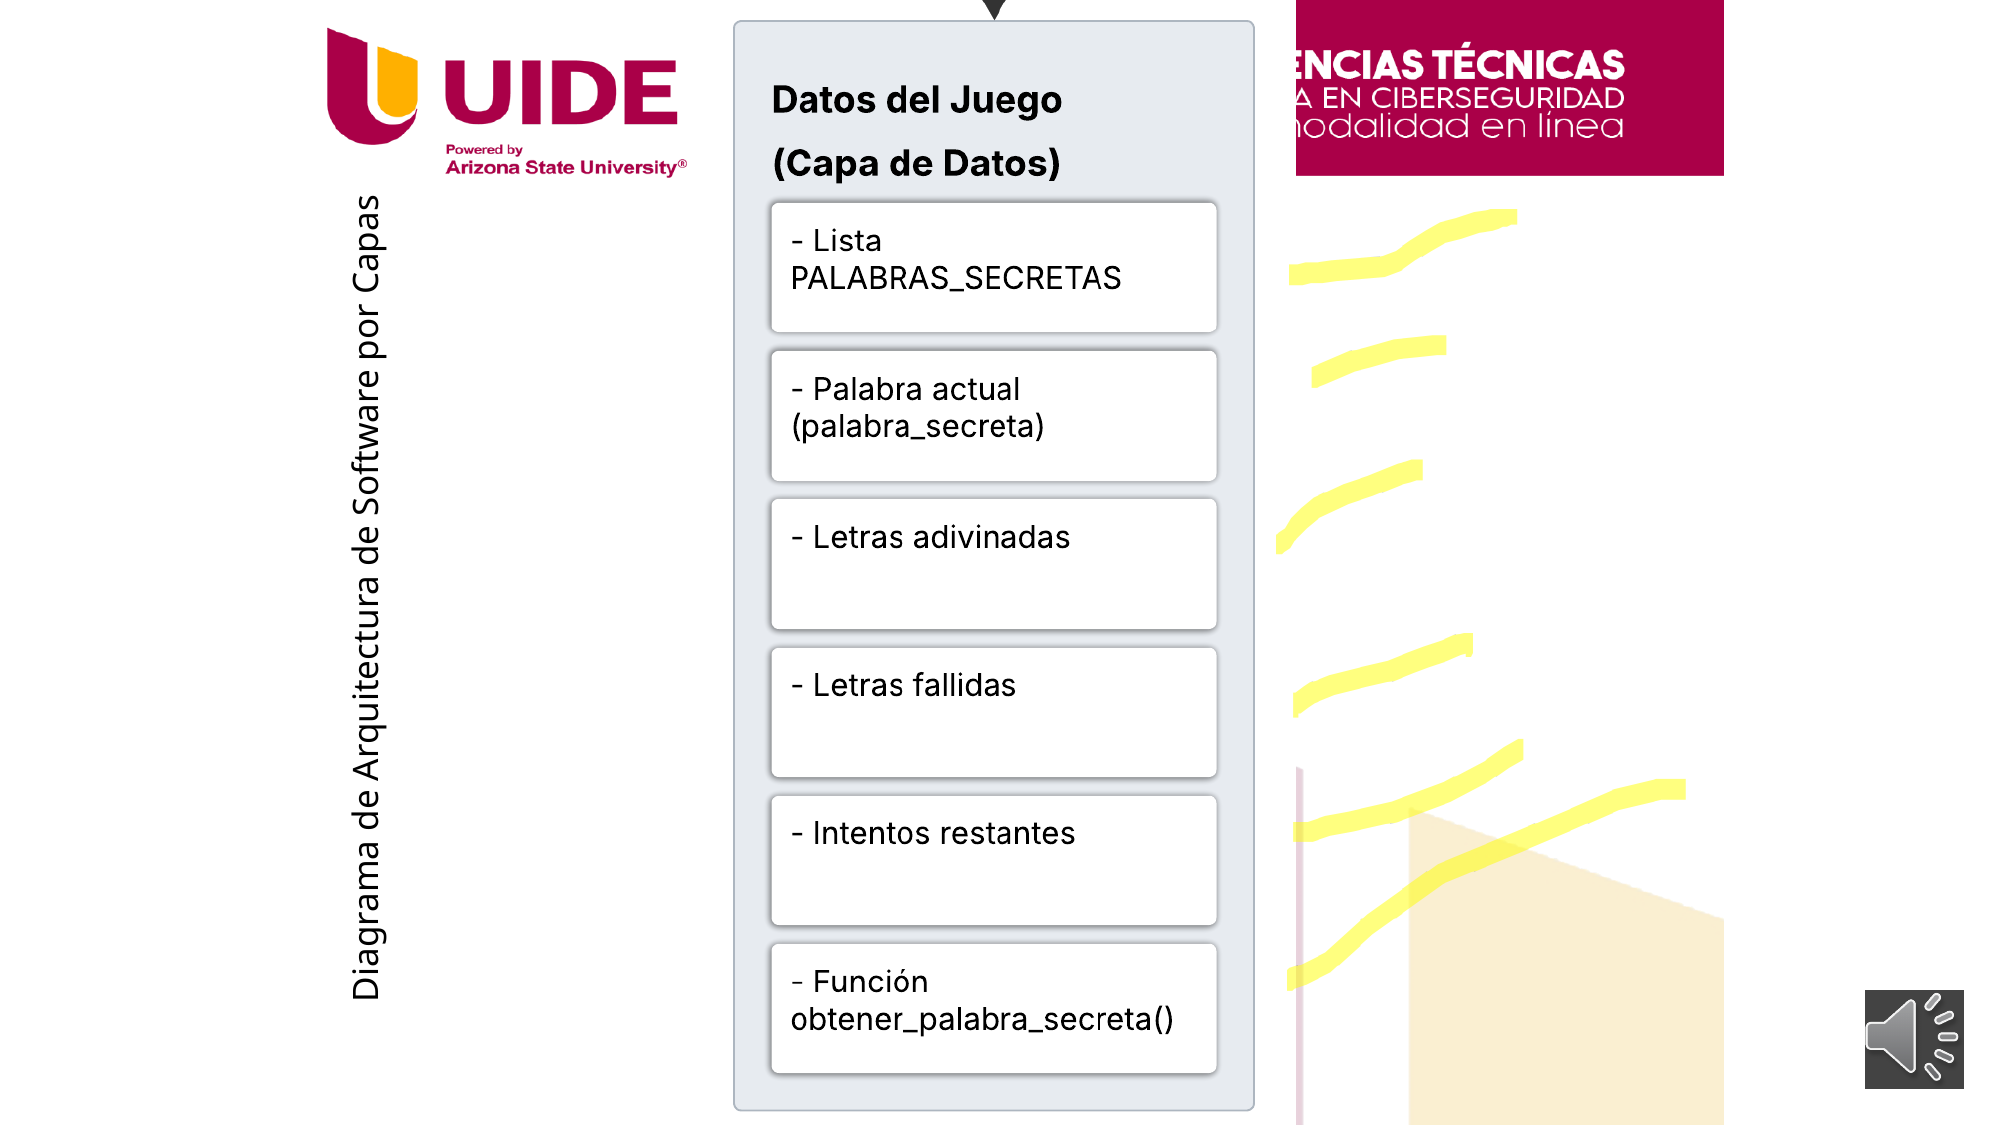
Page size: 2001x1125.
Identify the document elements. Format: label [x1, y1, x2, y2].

picture [95, 0, 1724, 1125]
picture [1864, 989, 1965, 1090]
